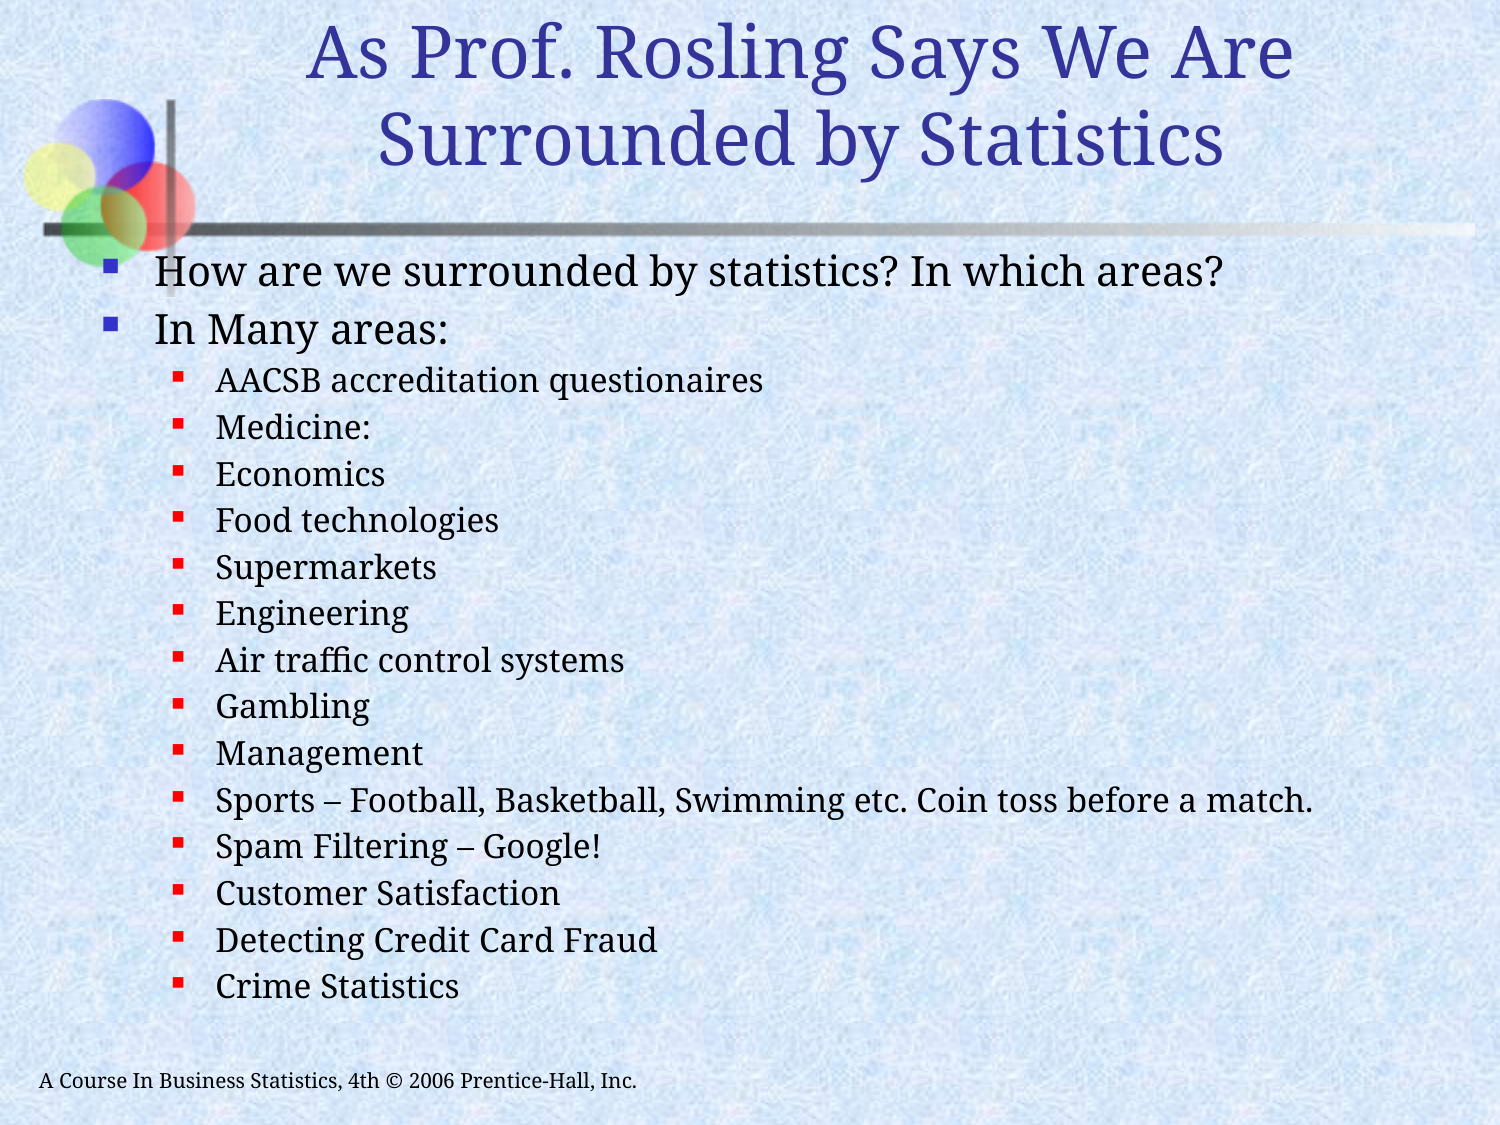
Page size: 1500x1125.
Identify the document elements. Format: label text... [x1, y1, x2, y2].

list How are we surrounded by statistics? In which areas? In Many areas: AACSB accreditation questionaires Medicine: Economics Food technologies Supermarkets Engineering Air traffic control systems Gambling Management Sports – Football, Basketball, Swimming etc. Coin toss before a match. Spam Filtering – Google! Customer Satisfaction Detecting Credit Card Fraud Crime Statistics [87, 237, 1450, 1063]
picture [0, 0, 1500, 1125]
footer A Course In Business Statistics, 4th © 2006 Prentice-Hall, Inc. [24, 1050, 788, 1104]
title As Prof. Rosling Says We Are Surrounded by Statistics [162, 62, 1441, 188]
